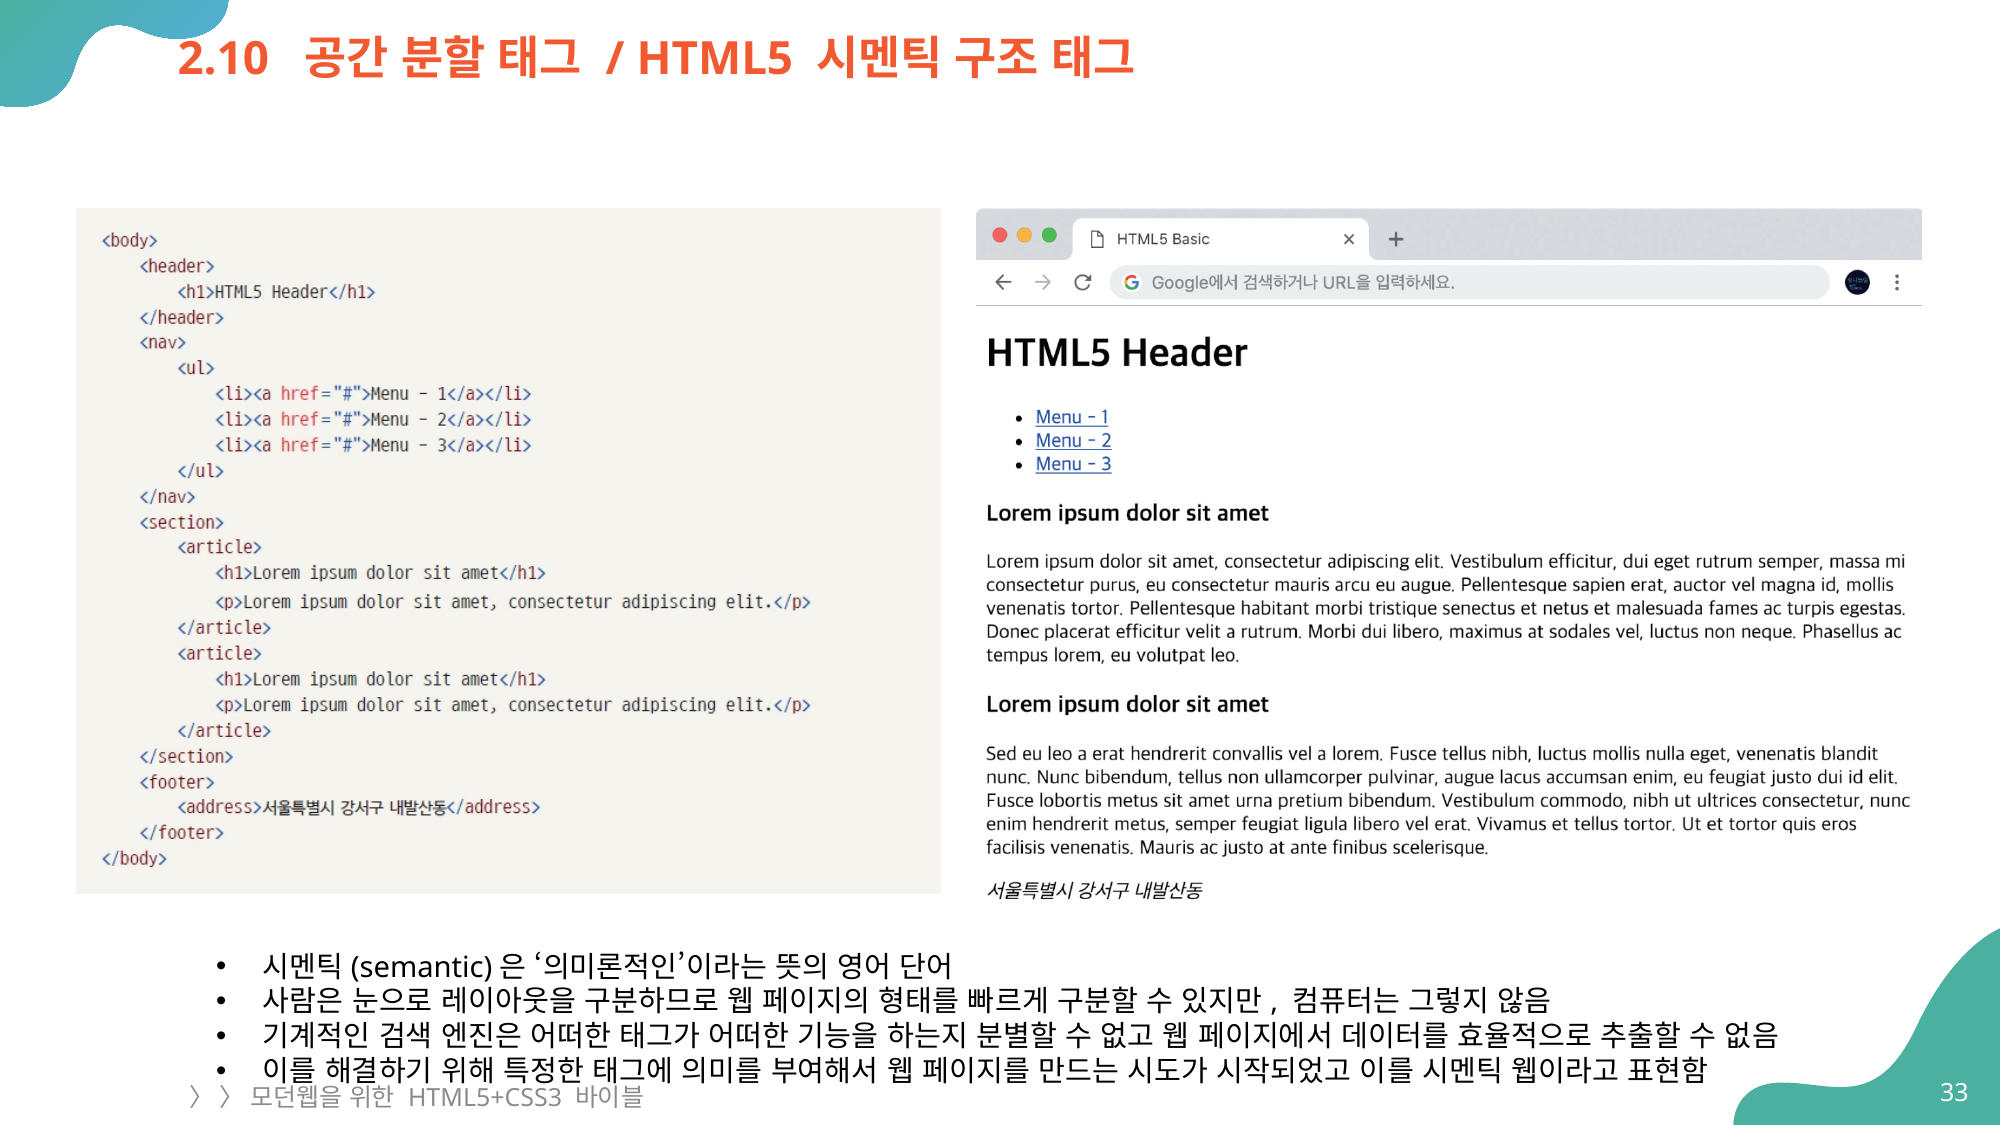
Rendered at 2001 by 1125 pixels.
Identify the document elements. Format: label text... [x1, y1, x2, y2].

picture [76, 208, 941, 894]
slide_number 33 [1917, 1063, 1984, 1124]
text_box 시멘틱(semantic)은 ‘의미론적인’이라는 뜻의 영어 단어 사람은 눈으로 레이아웃을 구분하므로 웹 페이지의 형태를 빠르게 구분할 수 있지만, 컴퓨터는 그렇지 않음 기계적인 검색 엔진은 어떠한 태그가 어떠한 기능을 하는지 분별할 수 없고 웹 페이지에서 데이터를 효율적으로 추출할 수 없음 이를 해결하기 위해 특정한 태그에 의미를 부여해서 웹 페이지를 만드는 시도가 시작되었고 이를 시멘틱 웹이라고 표현함 [201, 940, 1796, 1096]
title 2.10 공간 분할 태그 / HTML5 시멘틱 구조 태그 [162, 27, 2000, 93]
footer 〉 〉 모던웹을 위한 HTML5+CSS3 바이블 [79, 1078, 755, 1114]
picture [976, 208, 1922, 924]
